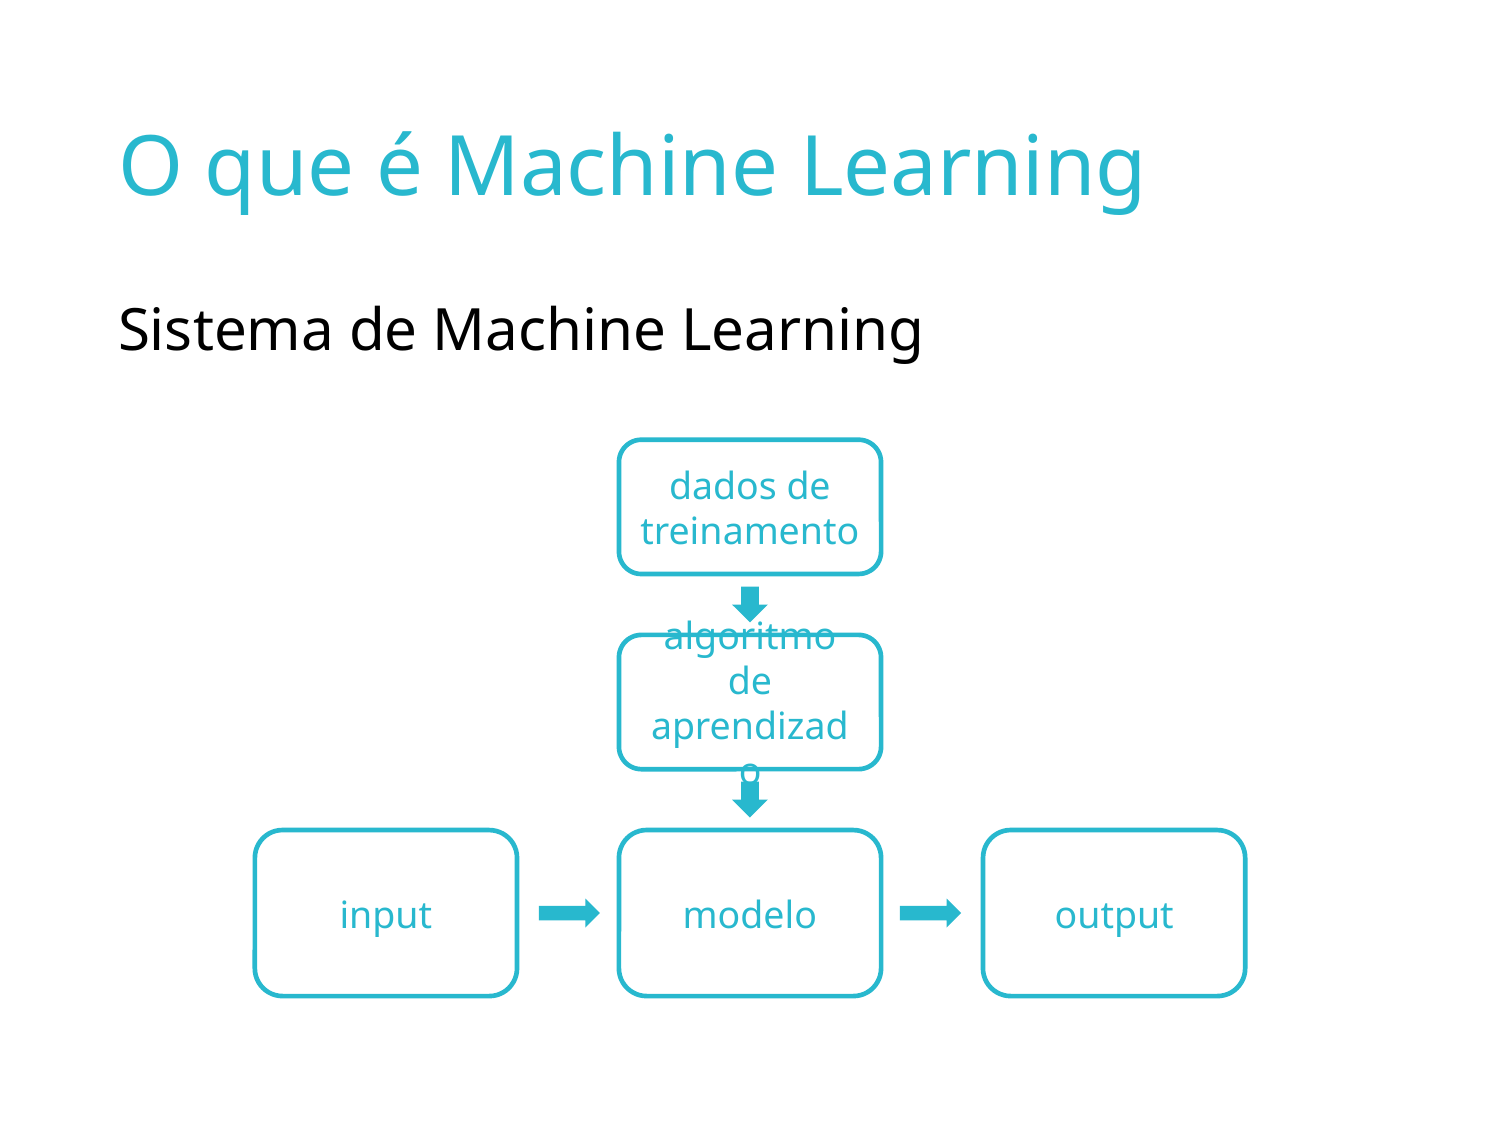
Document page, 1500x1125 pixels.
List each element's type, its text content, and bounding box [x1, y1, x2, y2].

text_box algoritmo de aprendizado [617, 633, 883, 771]
title O que é Machine Learning [103, 59, 1397, 278]
text_box input [253, 828, 519, 998]
list Sistema de Machine Learning [103, 284, 1397, 414]
text_box modelo [617, 828, 883, 998]
text_box [729, 585, 771, 624]
text_box output [981, 828, 1247, 998]
text_box [537, 896, 602, 931]
text_box dados de treinamento [617, 438, 883, 576]
text_box [898, 896, 963, 931]
text_box [729, 780, 771, 820]
